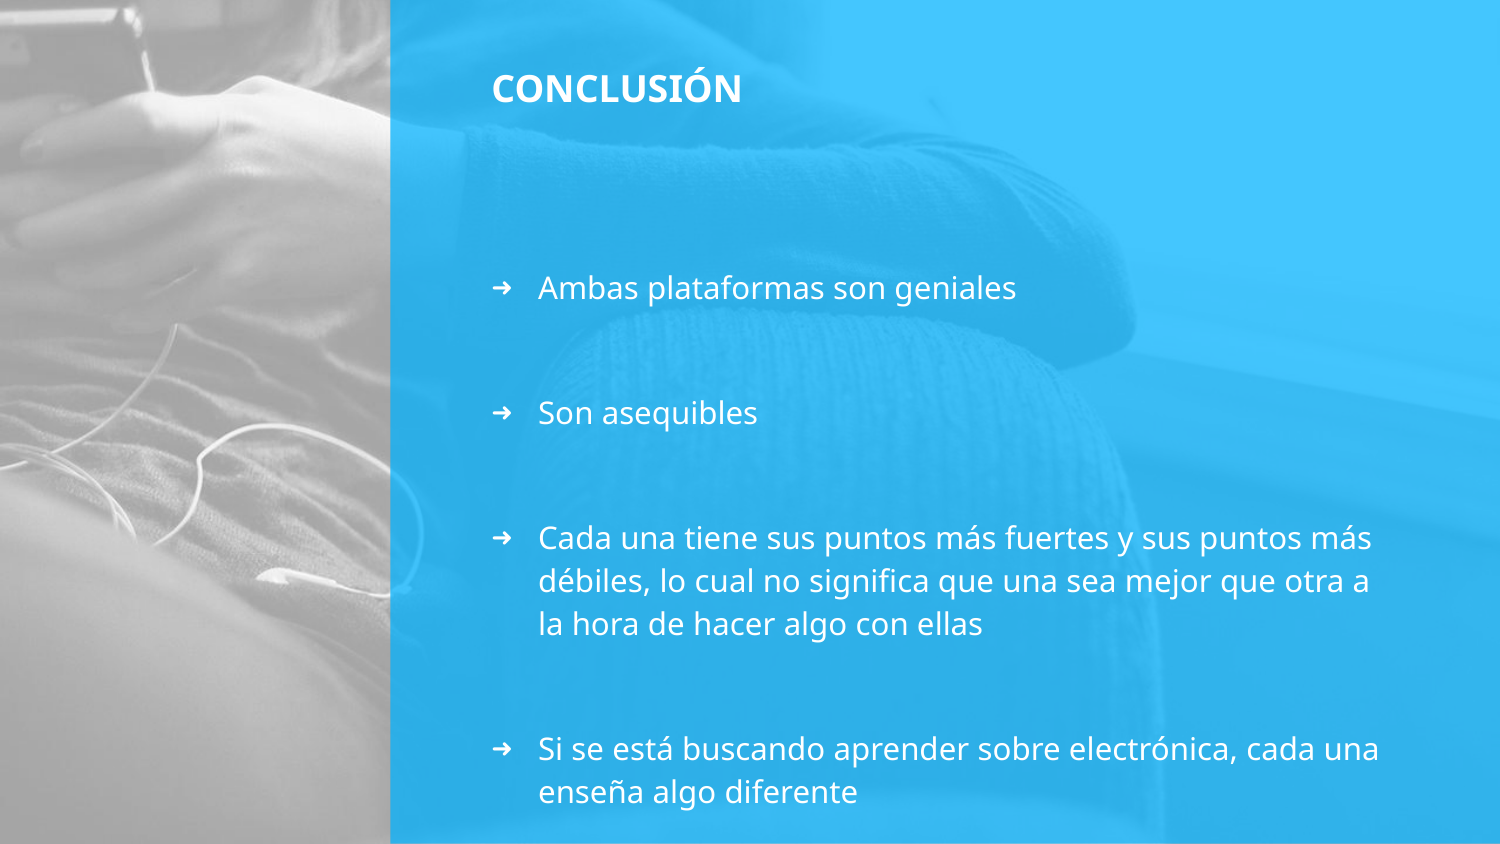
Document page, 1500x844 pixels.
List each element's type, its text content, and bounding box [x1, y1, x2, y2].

picture [390, 0, 1500, 844]
list Ambas plataformas son geniales Son asequibles Cada una tiene sus puntos más fuertes y sus puntos más débiles, lo cual no significa que una sea mejor que otra a la hora de hacer algo con ellas Si se está buscando aprender sobre electrónica, cada una enseña algo diferente [476, 247, 1415, 761]
title CONCLUSIÓN [476, 49, 1415, 133]
